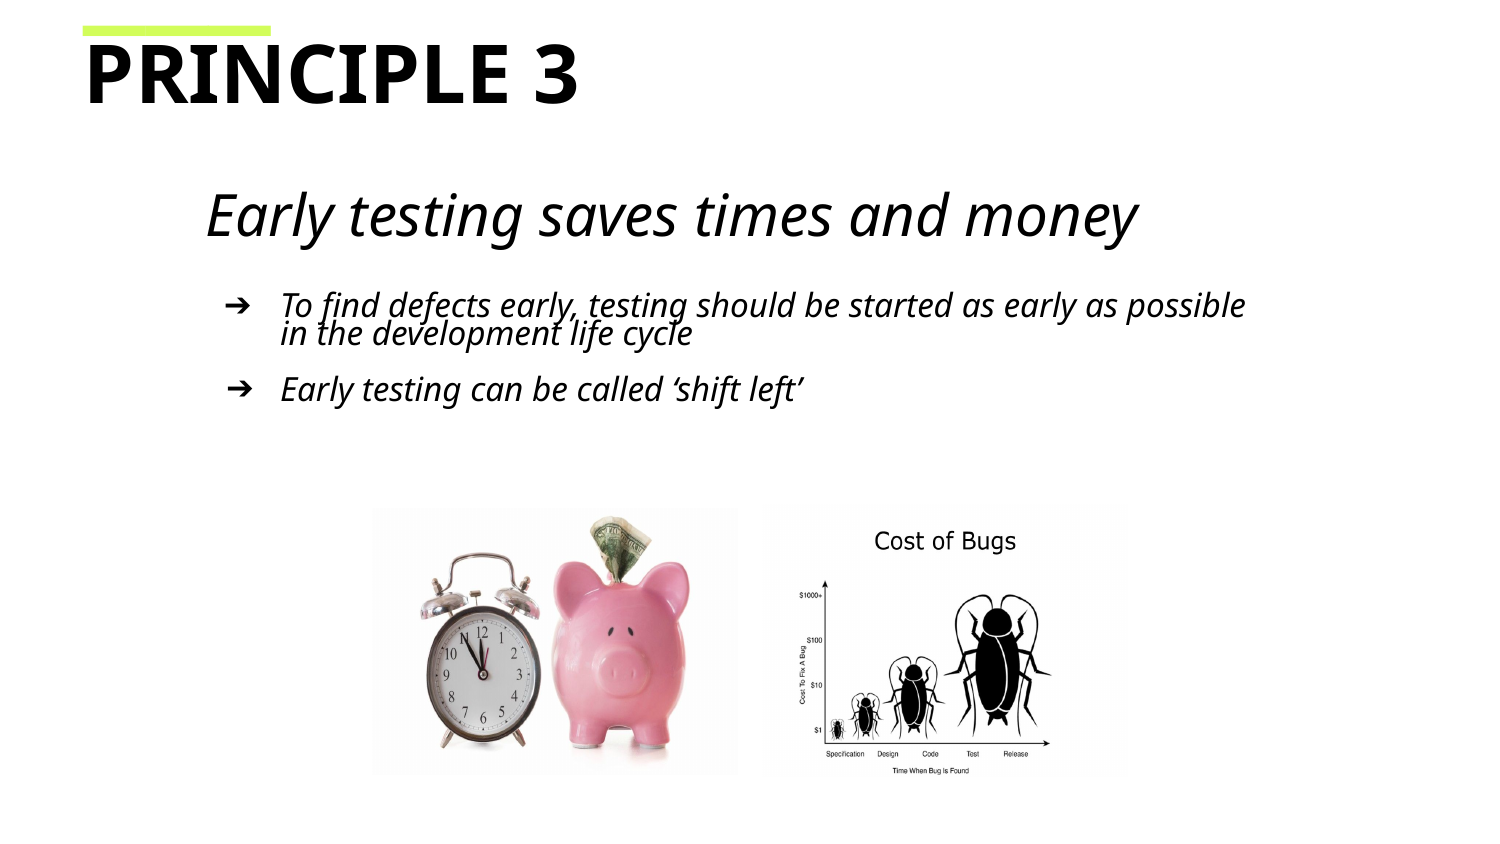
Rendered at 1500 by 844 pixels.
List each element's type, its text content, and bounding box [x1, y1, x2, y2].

picture [371, 508, 738, 775]
text_box Early testing saves times and money To find defects early, testing should be started as early as possible in the development life cycle Early testing can be called ‘shift left’ [202, 194, 1282, 433]
text_box ___ PRINCIPLE 3 [80, 61, 707, 201]
picture [762, 503, 1129, 777]
